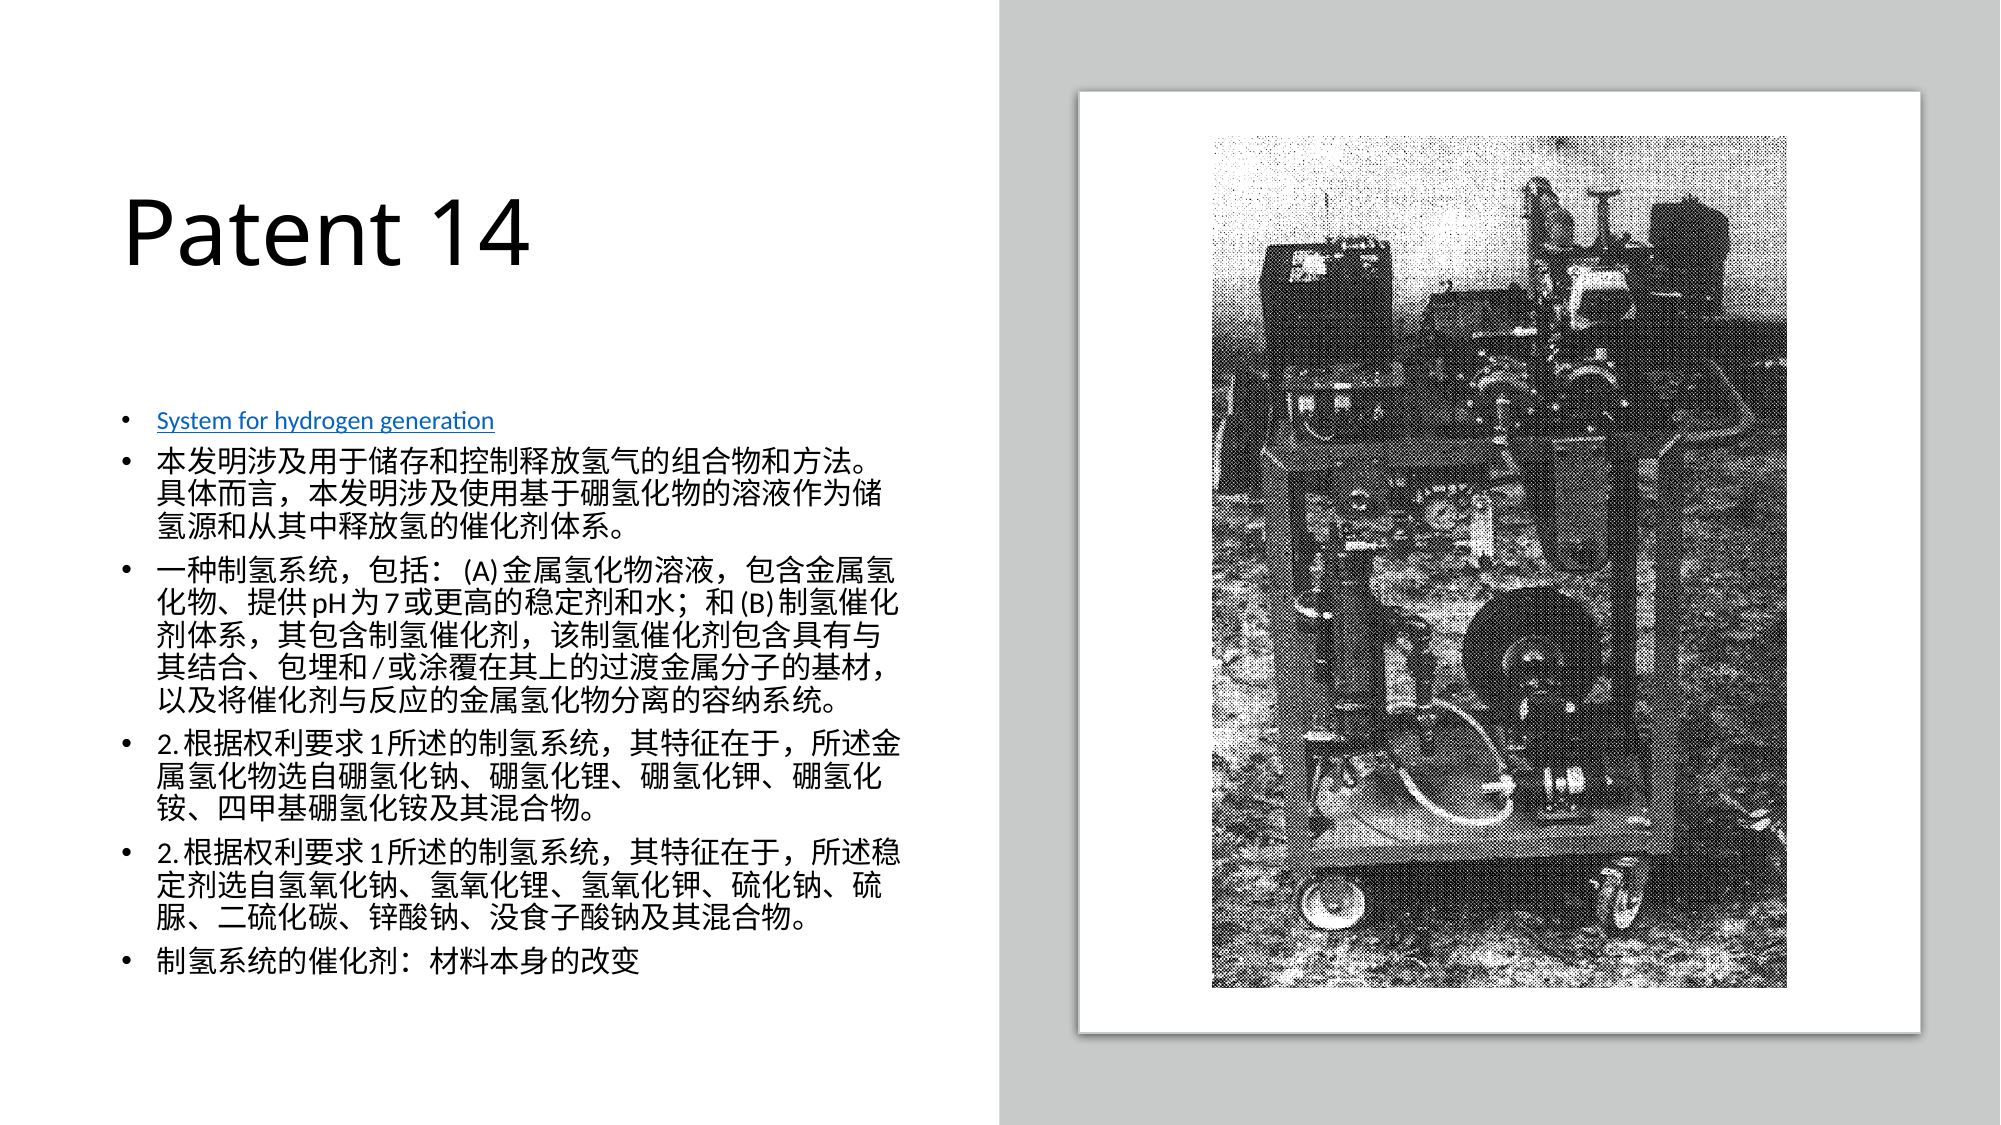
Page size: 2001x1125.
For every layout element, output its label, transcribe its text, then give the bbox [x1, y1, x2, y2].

picture [1212, 136, 1787, 988]
text_box [1078, 90, 1922, 1034]
list System for hydrogen generation 本发明涉及用于储存和控制释放氢气的组合物和方法。具体而言，本发明涉及使用基于硼氢化物的溶液作为储氢源和从其中释放氢的催化剂体系。 一种制氢系统，包括：(A)金属氢化物溶液，包含金属氢化物、提供pH为7或更高的稳定剂和水；和(B)制氢催化剂体系，其包含制氢催化剂，该制氢催化剂包含具有与其结合、包埋和/或涂覆在其上的过渡金属分子的基材，以及将催化剂与反应的金属氢化物分离的容纳系统。 2.根据权利要求1所述的制氢系统，其特征在于，所述金属氢化物选自硼氢化钠、硼氢化锂、硼氢化钾、硼氢化铵、四甲基硼氢化铵及其混合物。 2.根据权利要求1所述的制氢系统，其特征在于，所述稳定剂选自氢氧化钠、氢氧化锂、氢氧化钾、硫化钠、硫脲、二硫化碳、锌酸钠、没食子酸钠及其混合物。 制氢系统的催化剂：材料本身的改变 [106, 399, 918, 1021]
title Patent 14 [106, 103, 918, 370]
text_box [998, 0, 2000, 1125]
